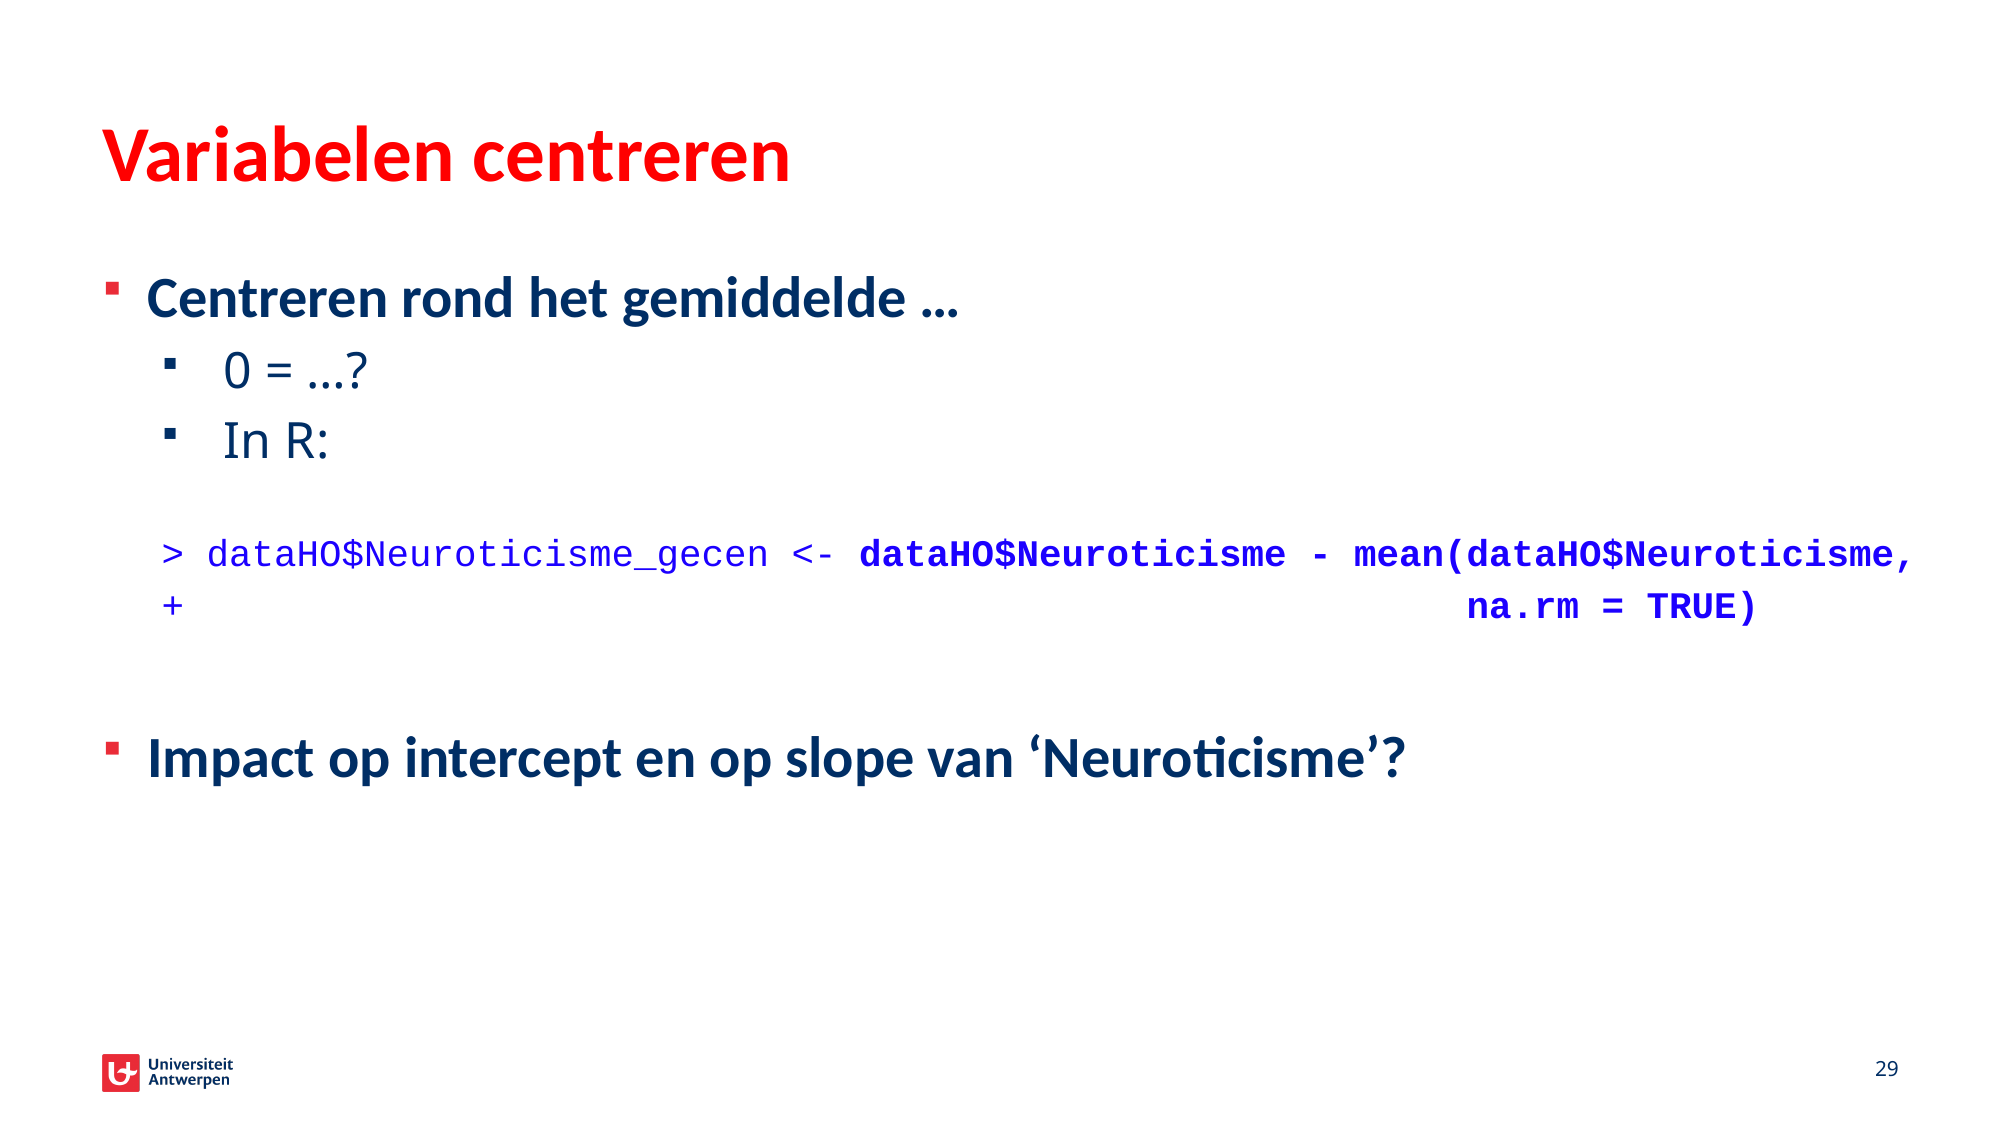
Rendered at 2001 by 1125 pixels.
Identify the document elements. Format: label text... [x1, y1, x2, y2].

list Centreren rond het gemiddelde … 0 = …? In R: > dataHO$Neuroticisme_gecen <- dataHO$Neuroticisme - mean(dataHO$Neuroticisme, + na.rm = TRUE) Impact op intercept en op slope van ‘Neuroticisme’? [102, 258, 1974, 1024]
picture [102, 1054, 233, 1092]
slide_number 29 [1463, 1039, 1914, 1100]
title Variabelen centreren [102, 101, 1898, 232]
